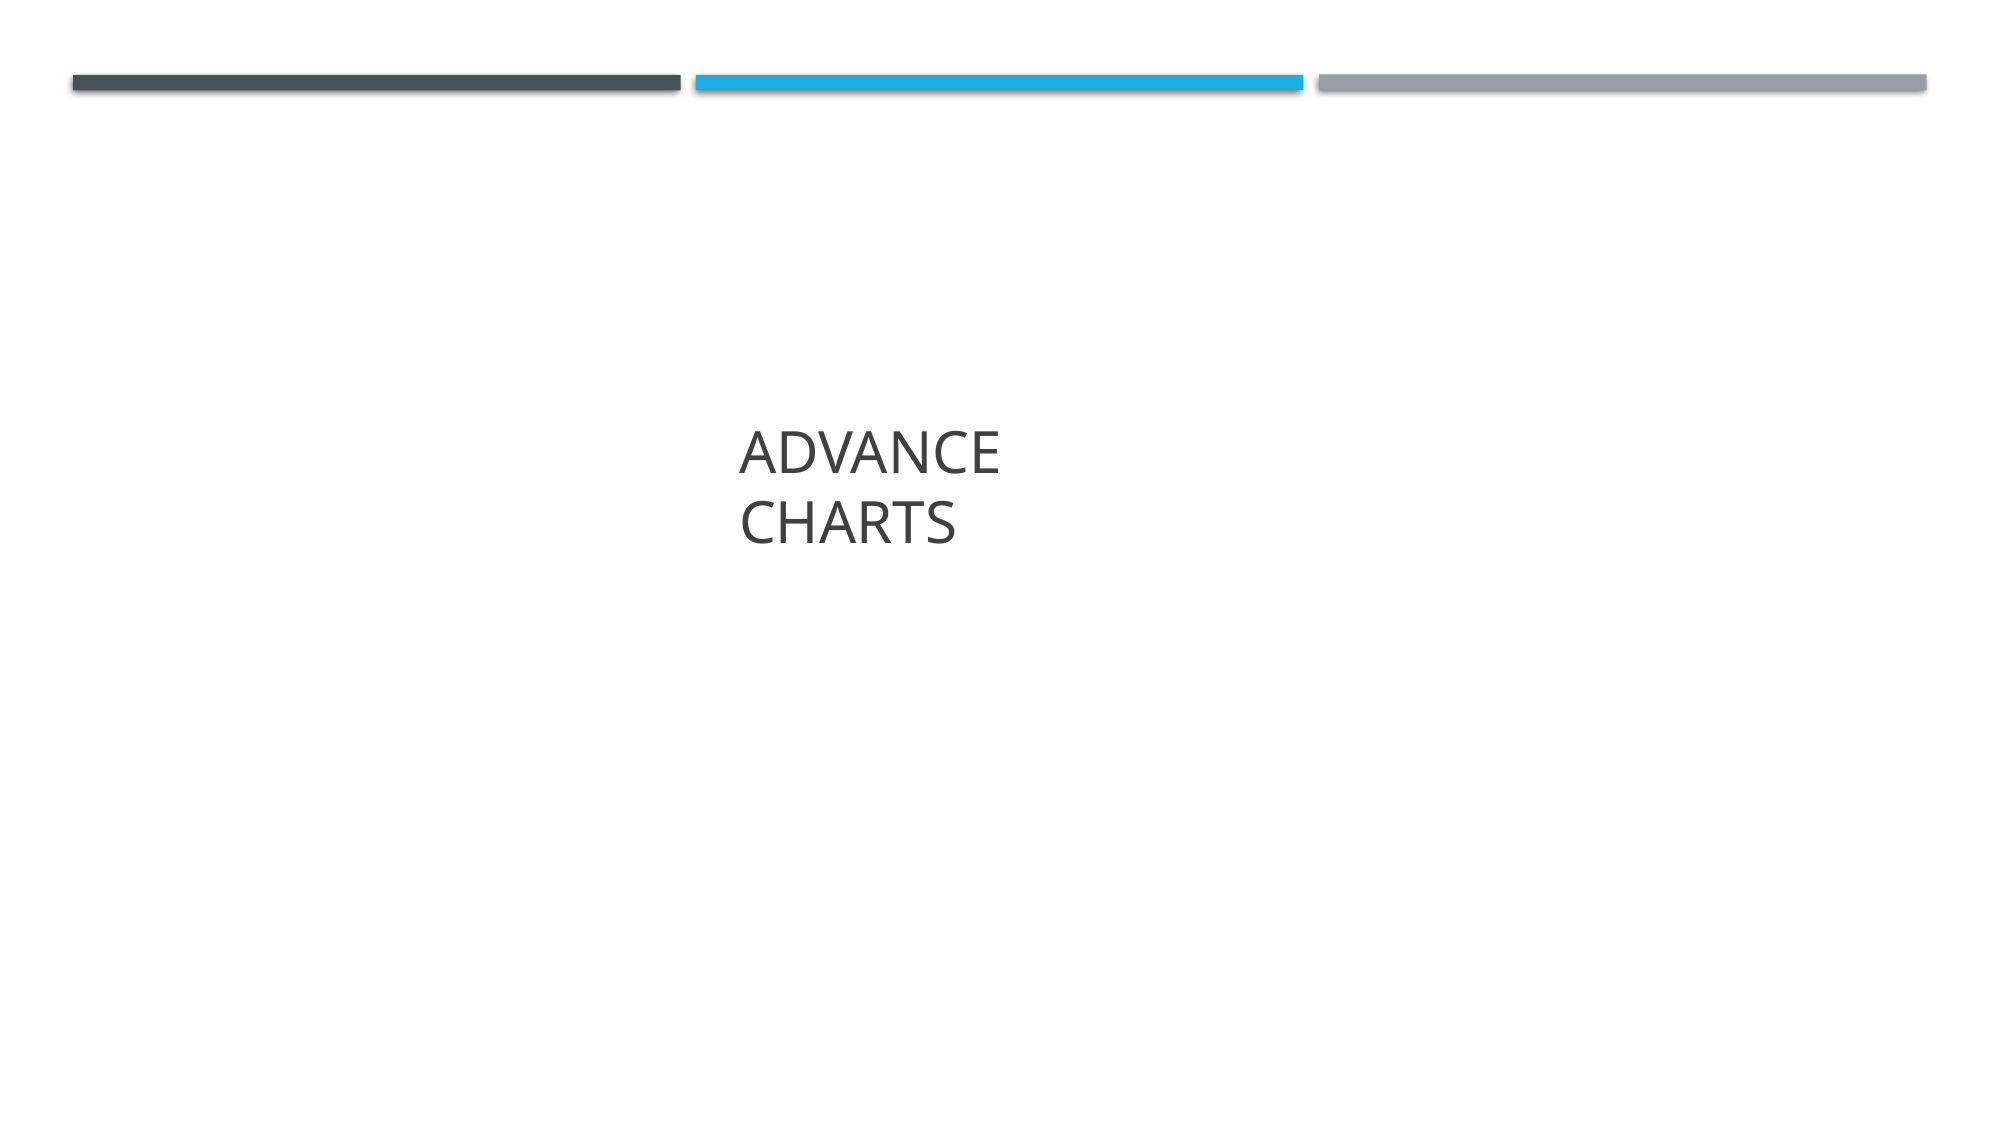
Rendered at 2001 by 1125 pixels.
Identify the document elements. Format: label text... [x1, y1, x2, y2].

title Advance charts [724, 465, 1246, 563]
